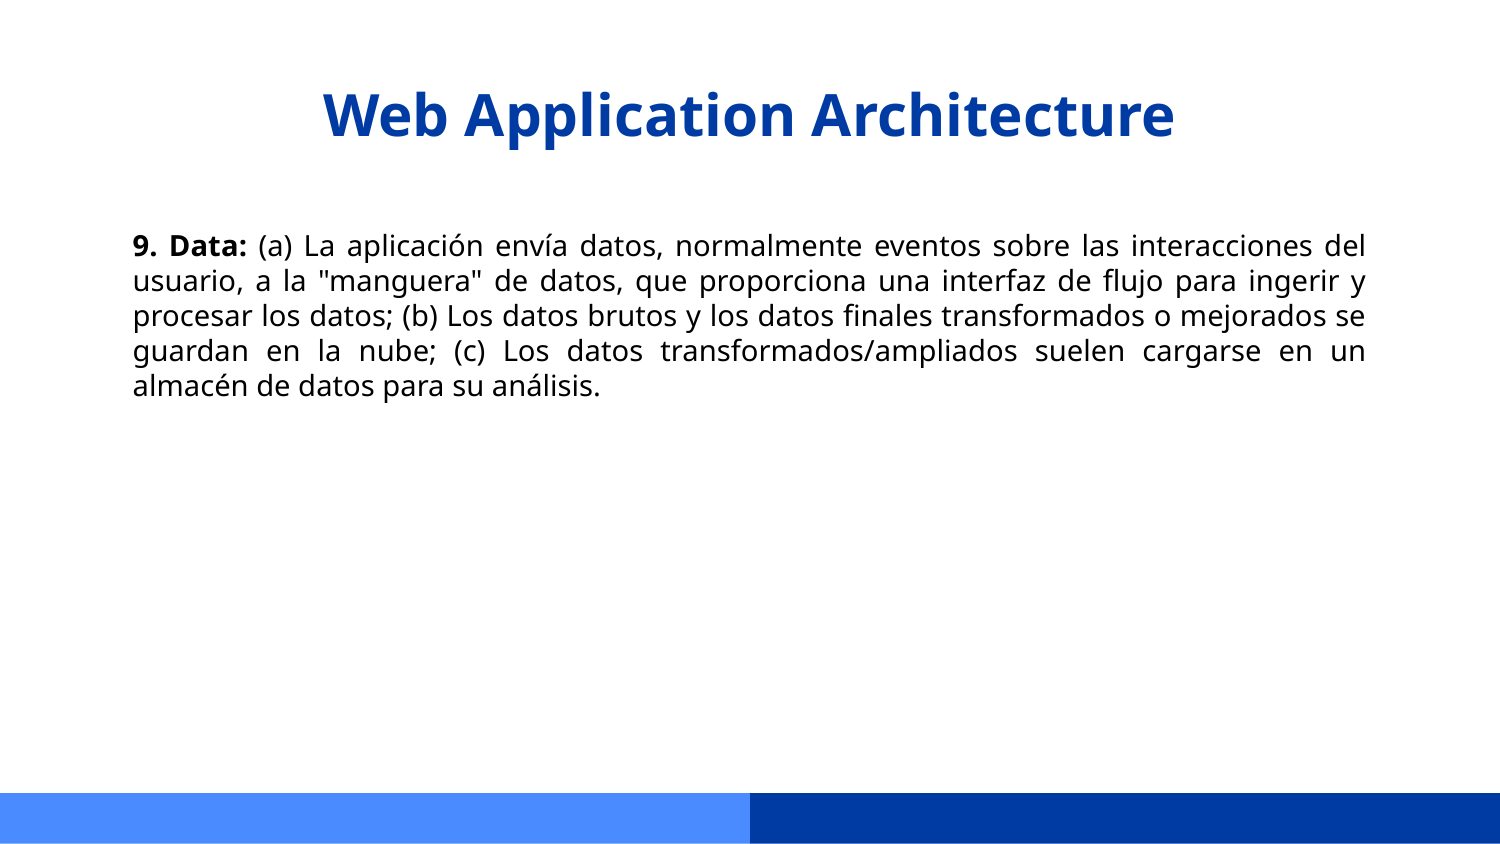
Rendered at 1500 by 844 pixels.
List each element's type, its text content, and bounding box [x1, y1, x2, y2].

text_box 9. Data: (a) La aplicación envía datos, normalmente eventos sobre las interacciones del usuario, a la "manguera" de datos, que proporciona una interfaz de flujo para ingerir y procesar los datos; (b) Los datos brutos y los datos finales transformados o mejorados se guardan en la nube; (c) Los datos transformados/ampliados suelen cargarse en un almacén de datos para su análisis. [117, 212, 1383, 767]
title Web Application Architecture [117, 62, 1383, 157]
